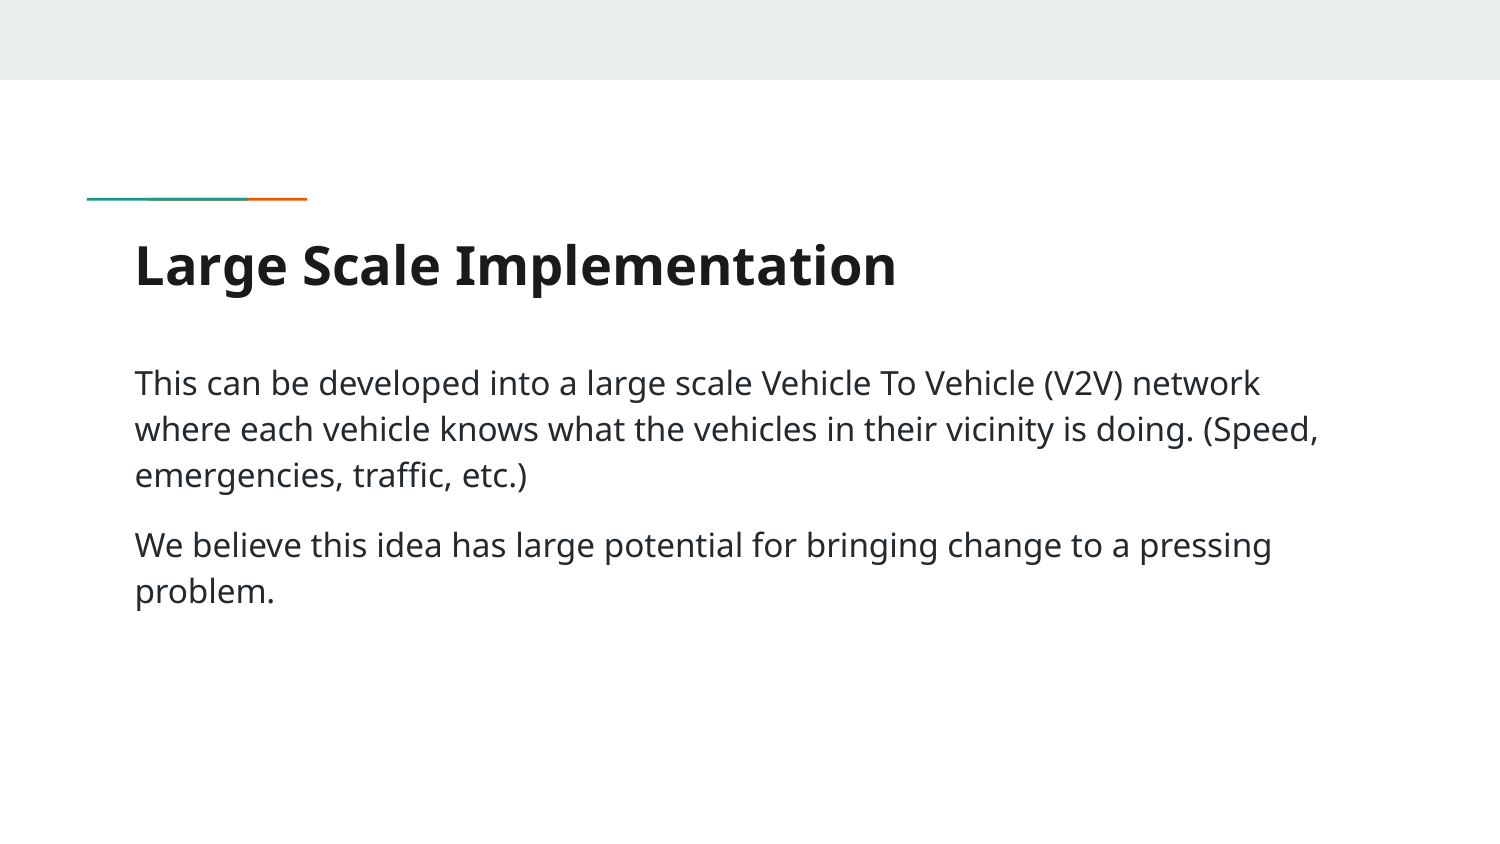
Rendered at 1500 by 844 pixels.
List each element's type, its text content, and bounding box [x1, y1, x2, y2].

title Large Scale Implementation [119, 216, 1381, 305]
list This can be developed into a large scale Vehicle To Vehicle (V2V) network where each vehicle knows what the vehicles in their vicinity is doing. (Speed, emergencies, traffic, etc.) We believe this idea has large potential for bringing change to a pressing problem. [119, 341, 1381, 712]
